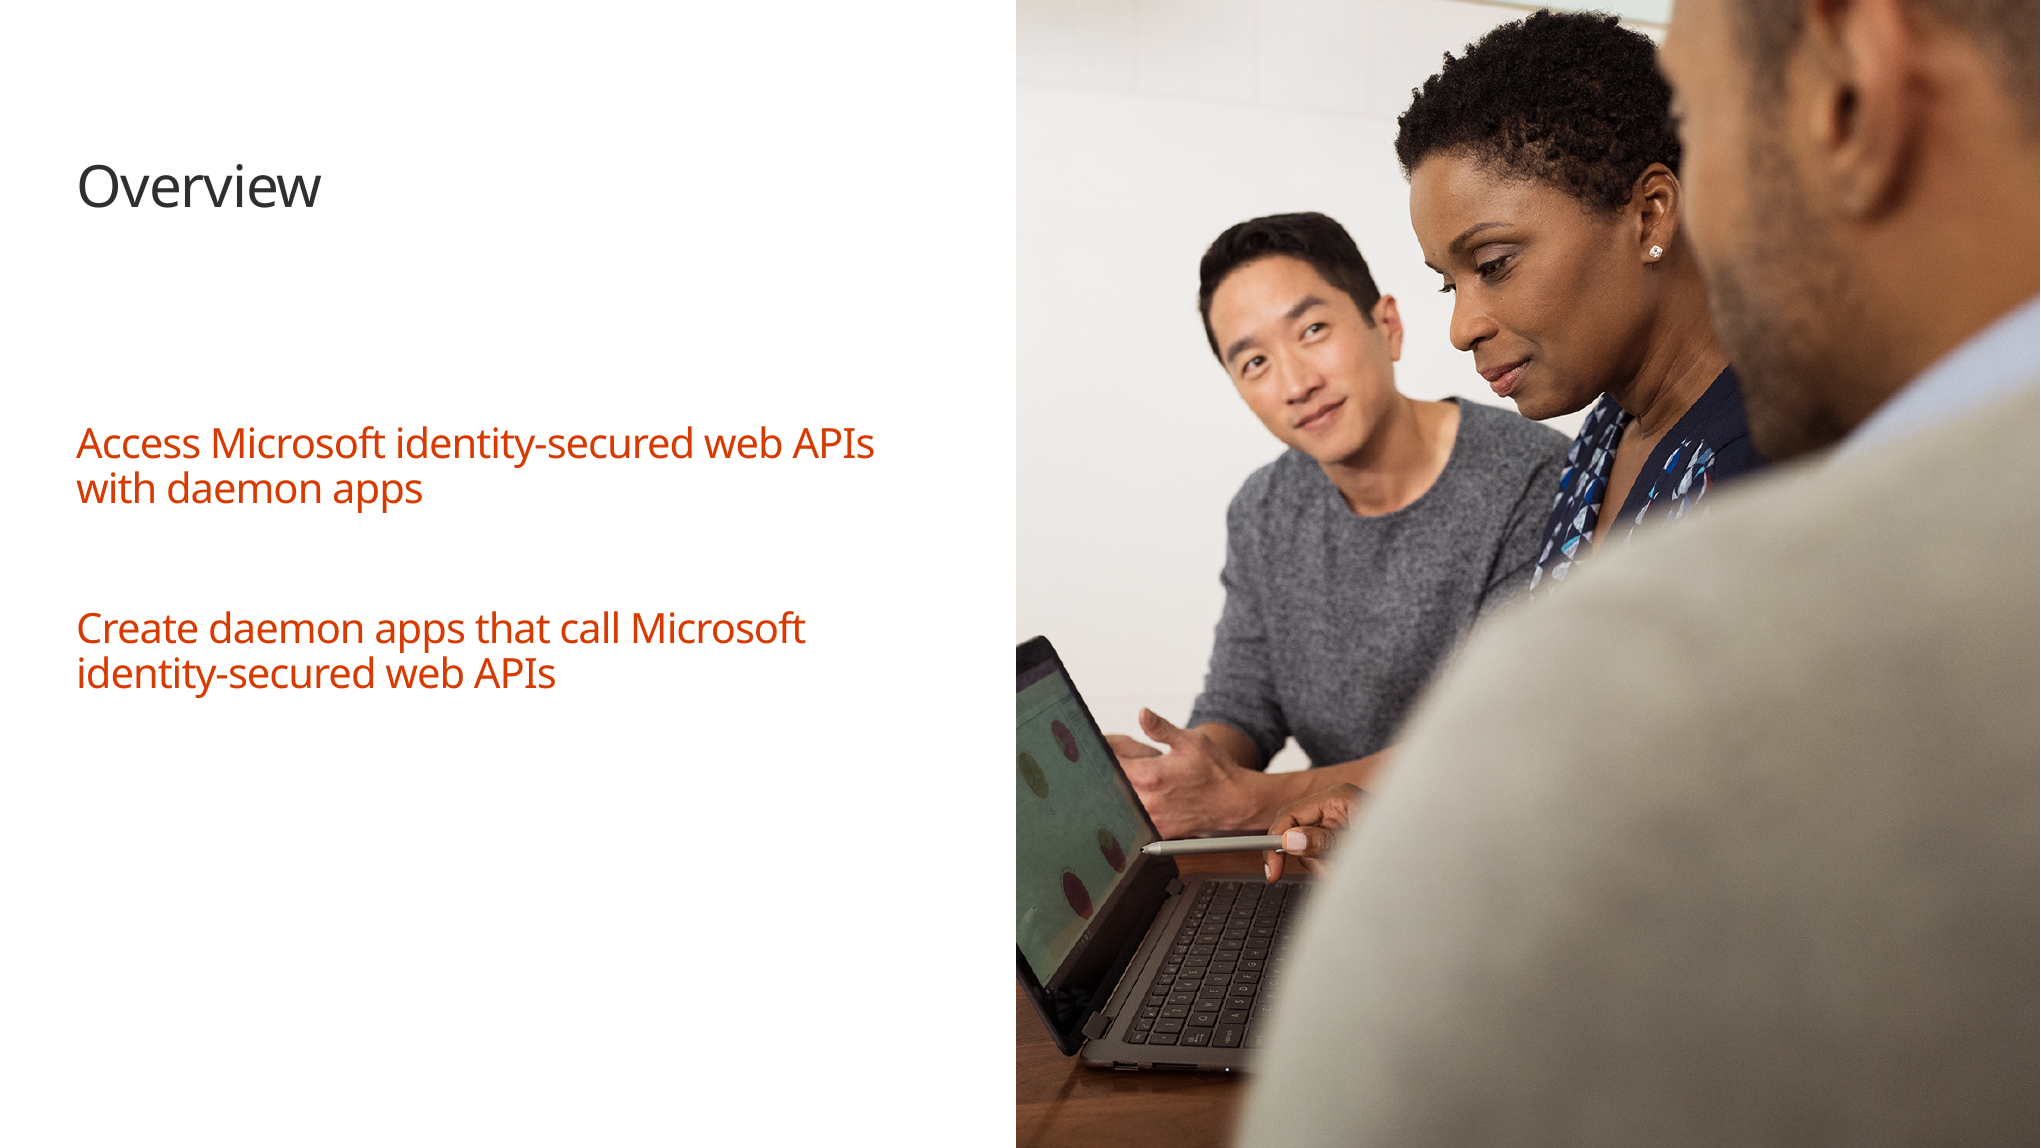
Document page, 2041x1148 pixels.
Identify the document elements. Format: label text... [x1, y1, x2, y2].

list Access Microsoft identity-secured web APIs with daemon apps Create daemon apps that call Microsoft identity-secured web APIs [76, 422, 913, 1056]
picture [1015, 0, 2041, 1148]
title Overview [76, 157, 618, 309]
